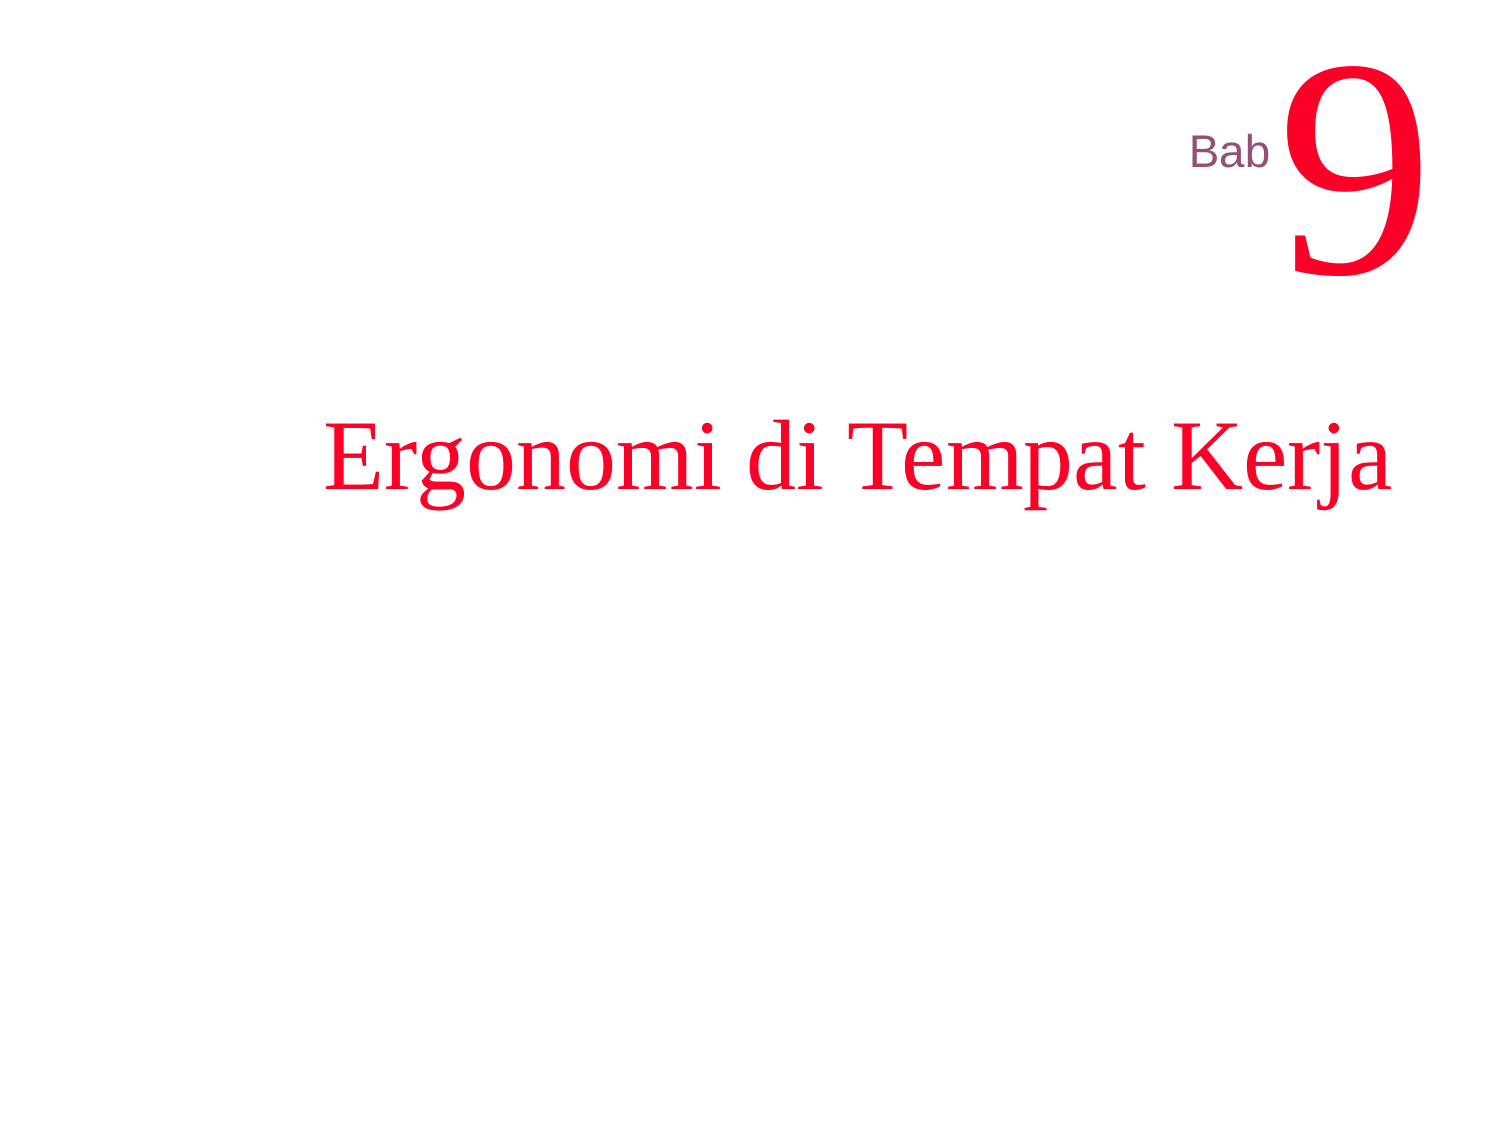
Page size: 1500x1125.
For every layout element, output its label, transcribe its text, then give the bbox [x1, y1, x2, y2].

text_box 9 [1262, 0, 1372, 344]
text_box Ergonomi di Tempat Kerja [135, 382, 1409, 517]
text_box Bab [1012, 114, 1298, 184]
